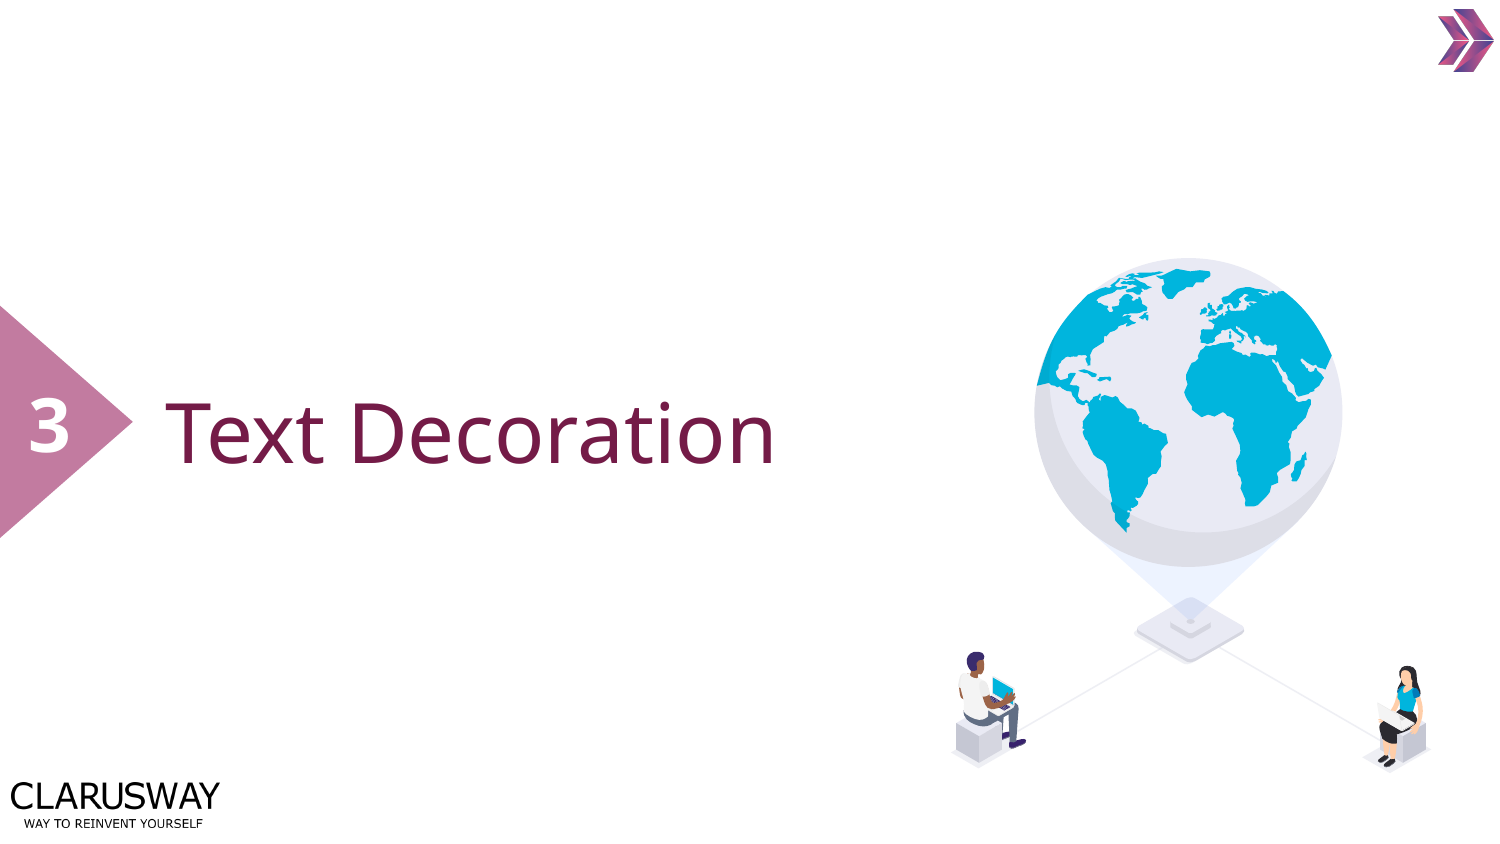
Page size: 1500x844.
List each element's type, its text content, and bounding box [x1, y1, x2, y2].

picture [1438, 9, 1494, 72]
picture [11, 782, 220, 828]
title Text Decoration [165, 344, 945, 480]
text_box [950, 257, 1432, 774]
text_box 3 [0, 306, 100, 540]
